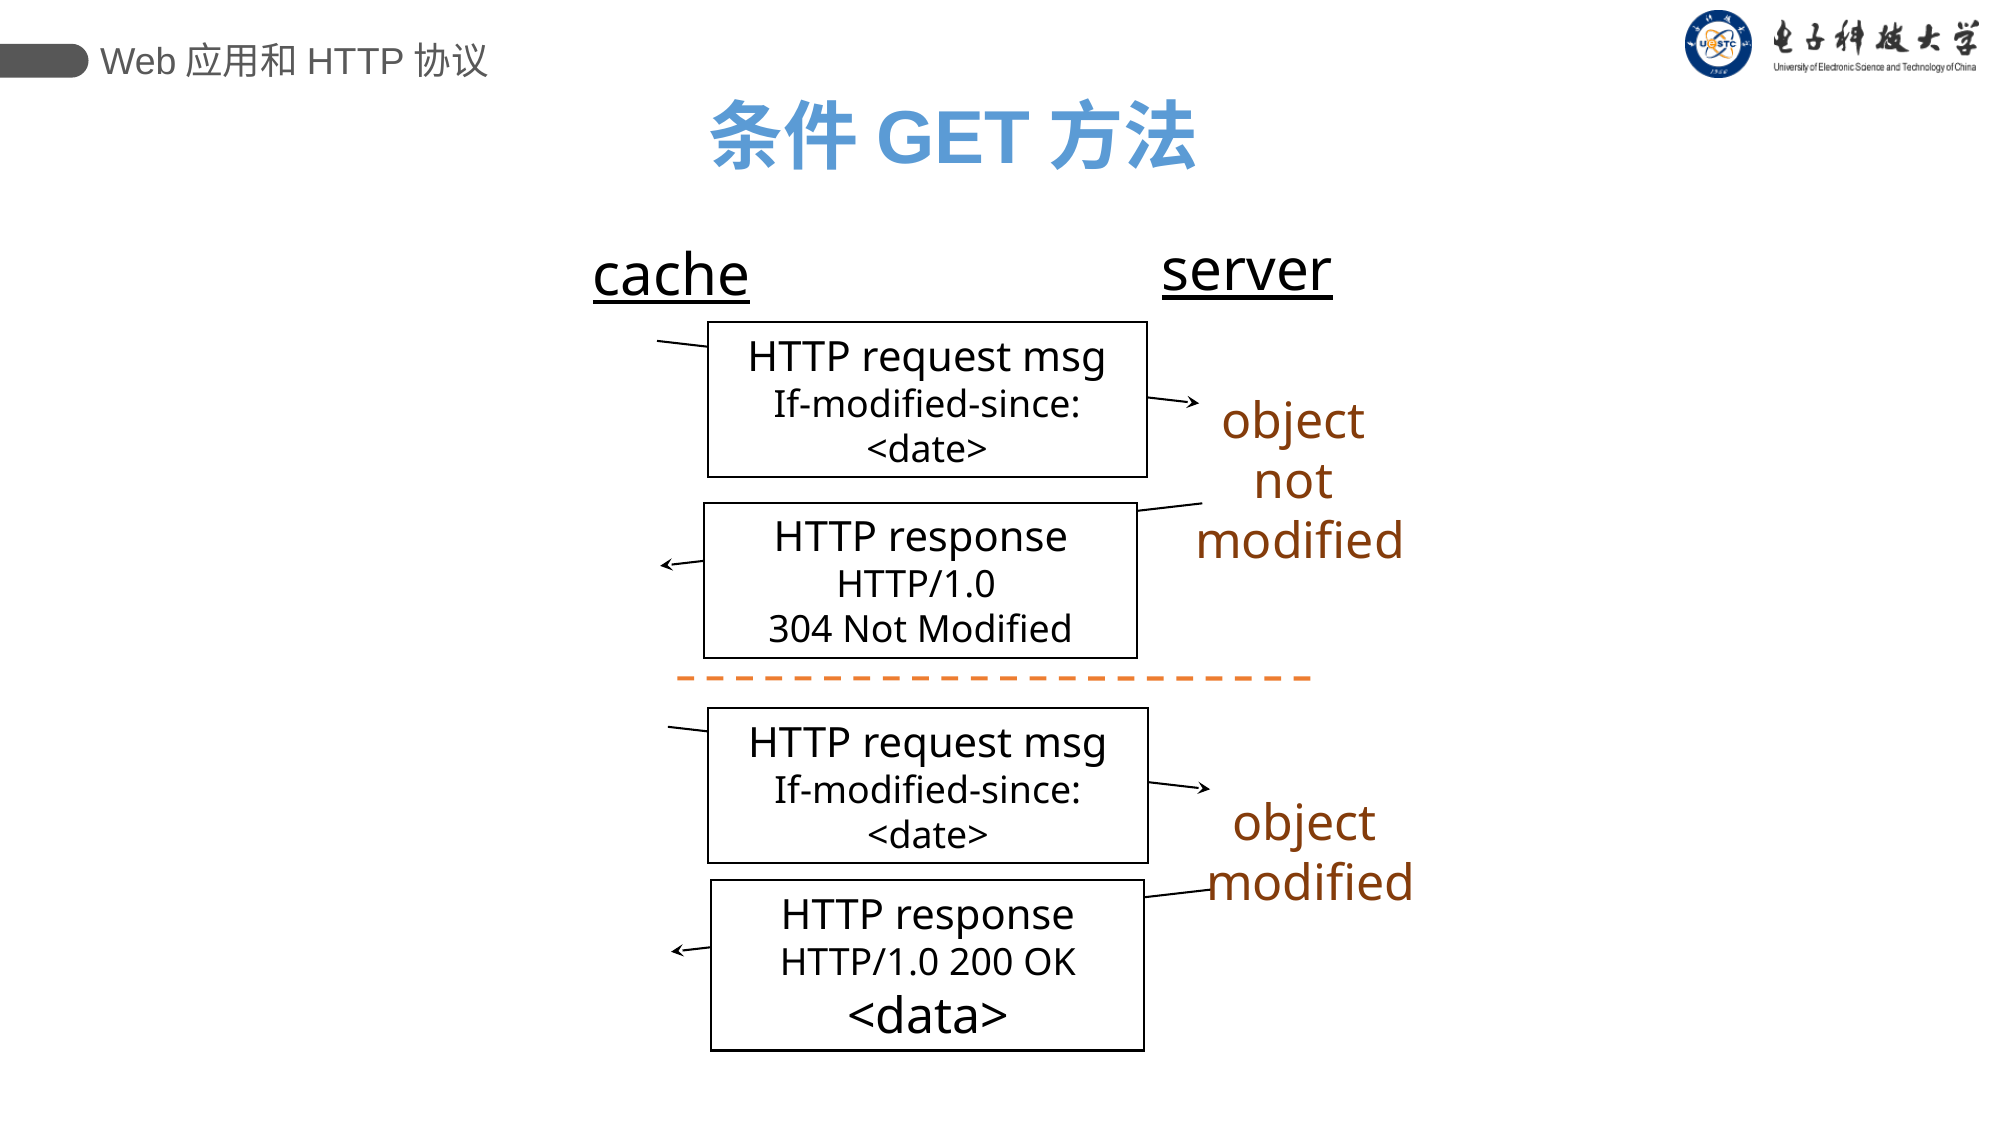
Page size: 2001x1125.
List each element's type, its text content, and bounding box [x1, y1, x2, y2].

text_box Web应用和HTTP协议 [100, 28, 495, 91]
picture [1685, 10, 1979, 78]
text_box 条件GET方法 [300, 45, 1607, 234]
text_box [575, 224, 1435, 1053]
